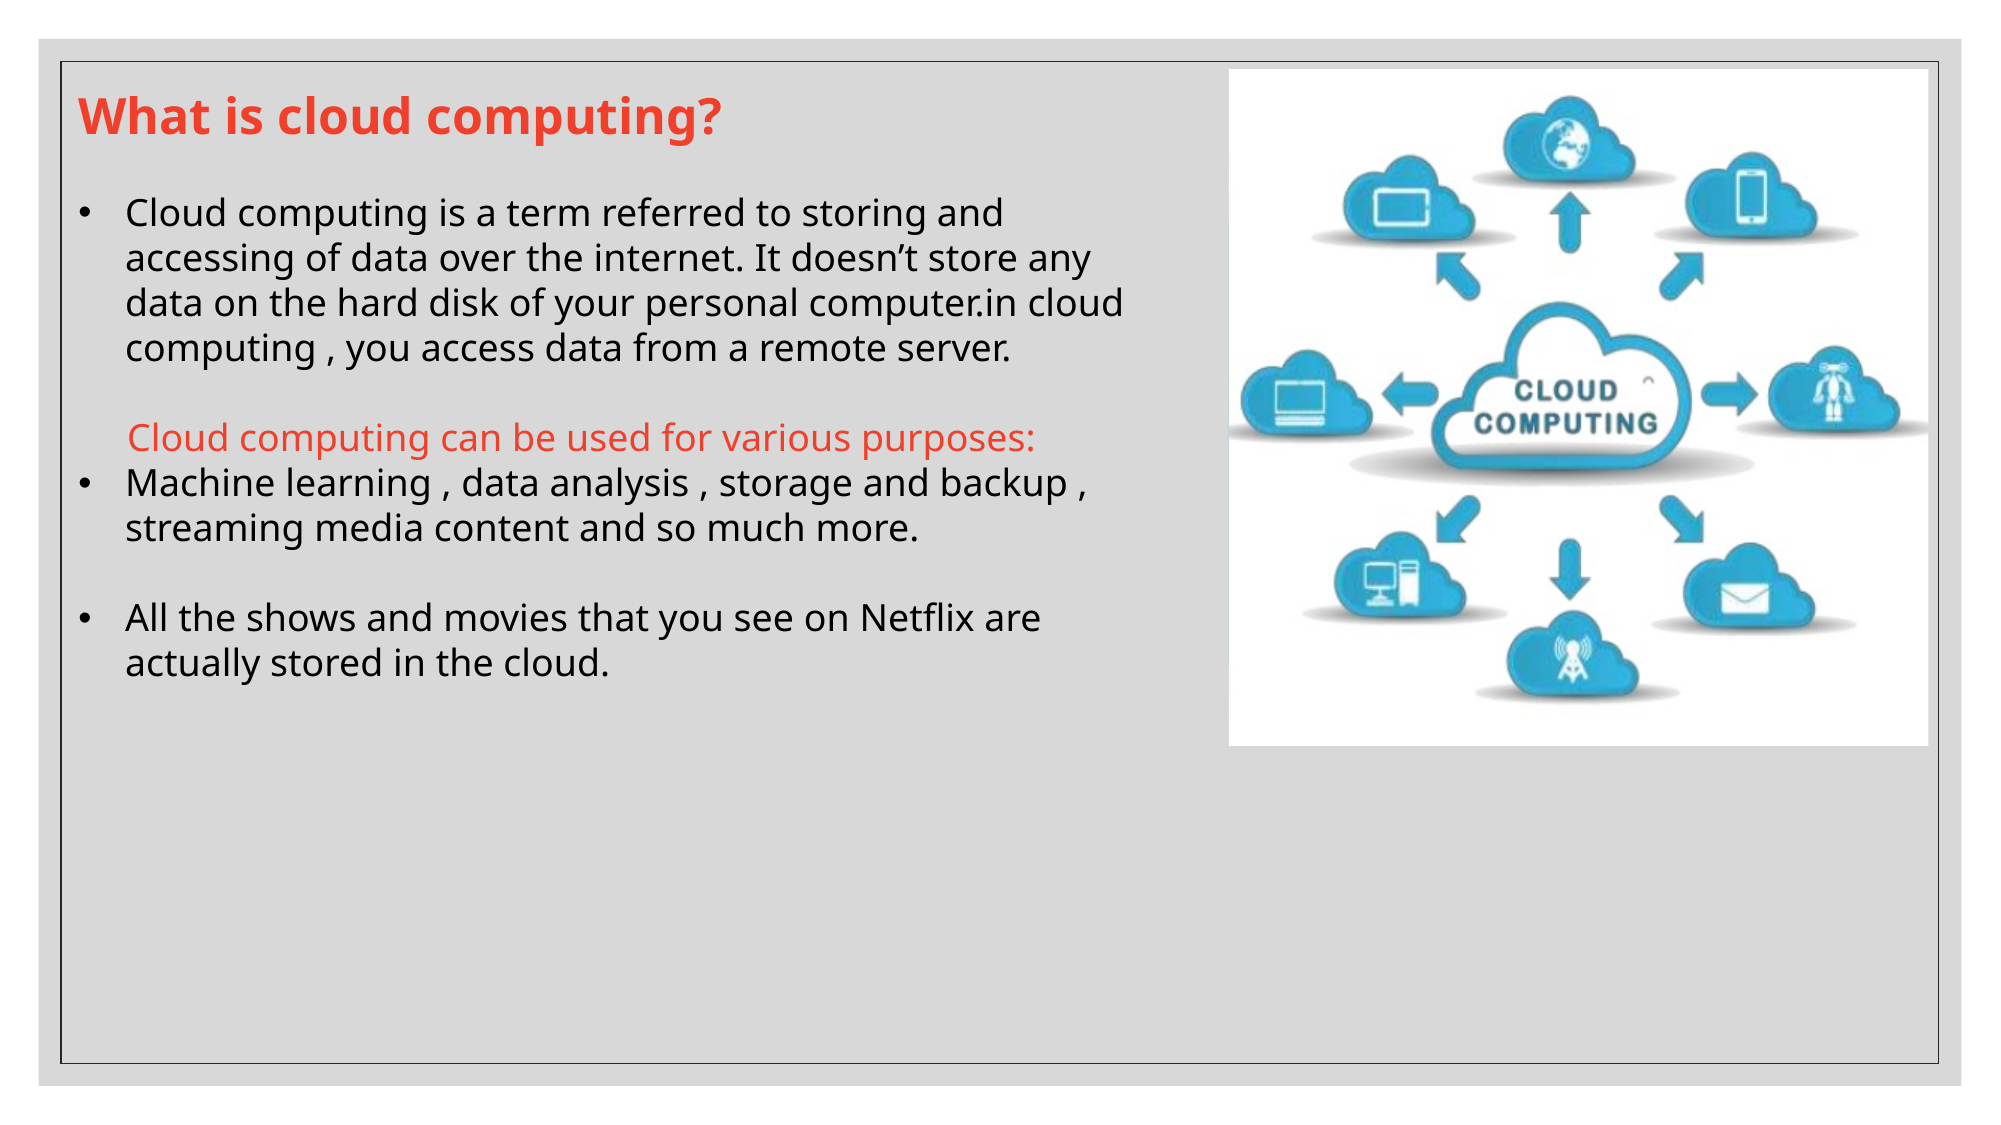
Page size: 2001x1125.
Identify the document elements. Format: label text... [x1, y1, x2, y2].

text_box What is cloud computing? Cloud computing is a term referred to storing and accessing of data over the internet. It doesn’t store any data on the hard disk of your personal computer.in cloud computing , you access data from a remote server. Cloud computing can be used for various purposes: Machine learning , data analysis , storage and backup , streaming media content and so much more. All the shows and movies that you see on Netflix are actually stored in the cloud. [63, 77, 1150, 692]
picture [1228, 69, 1929, 746]
